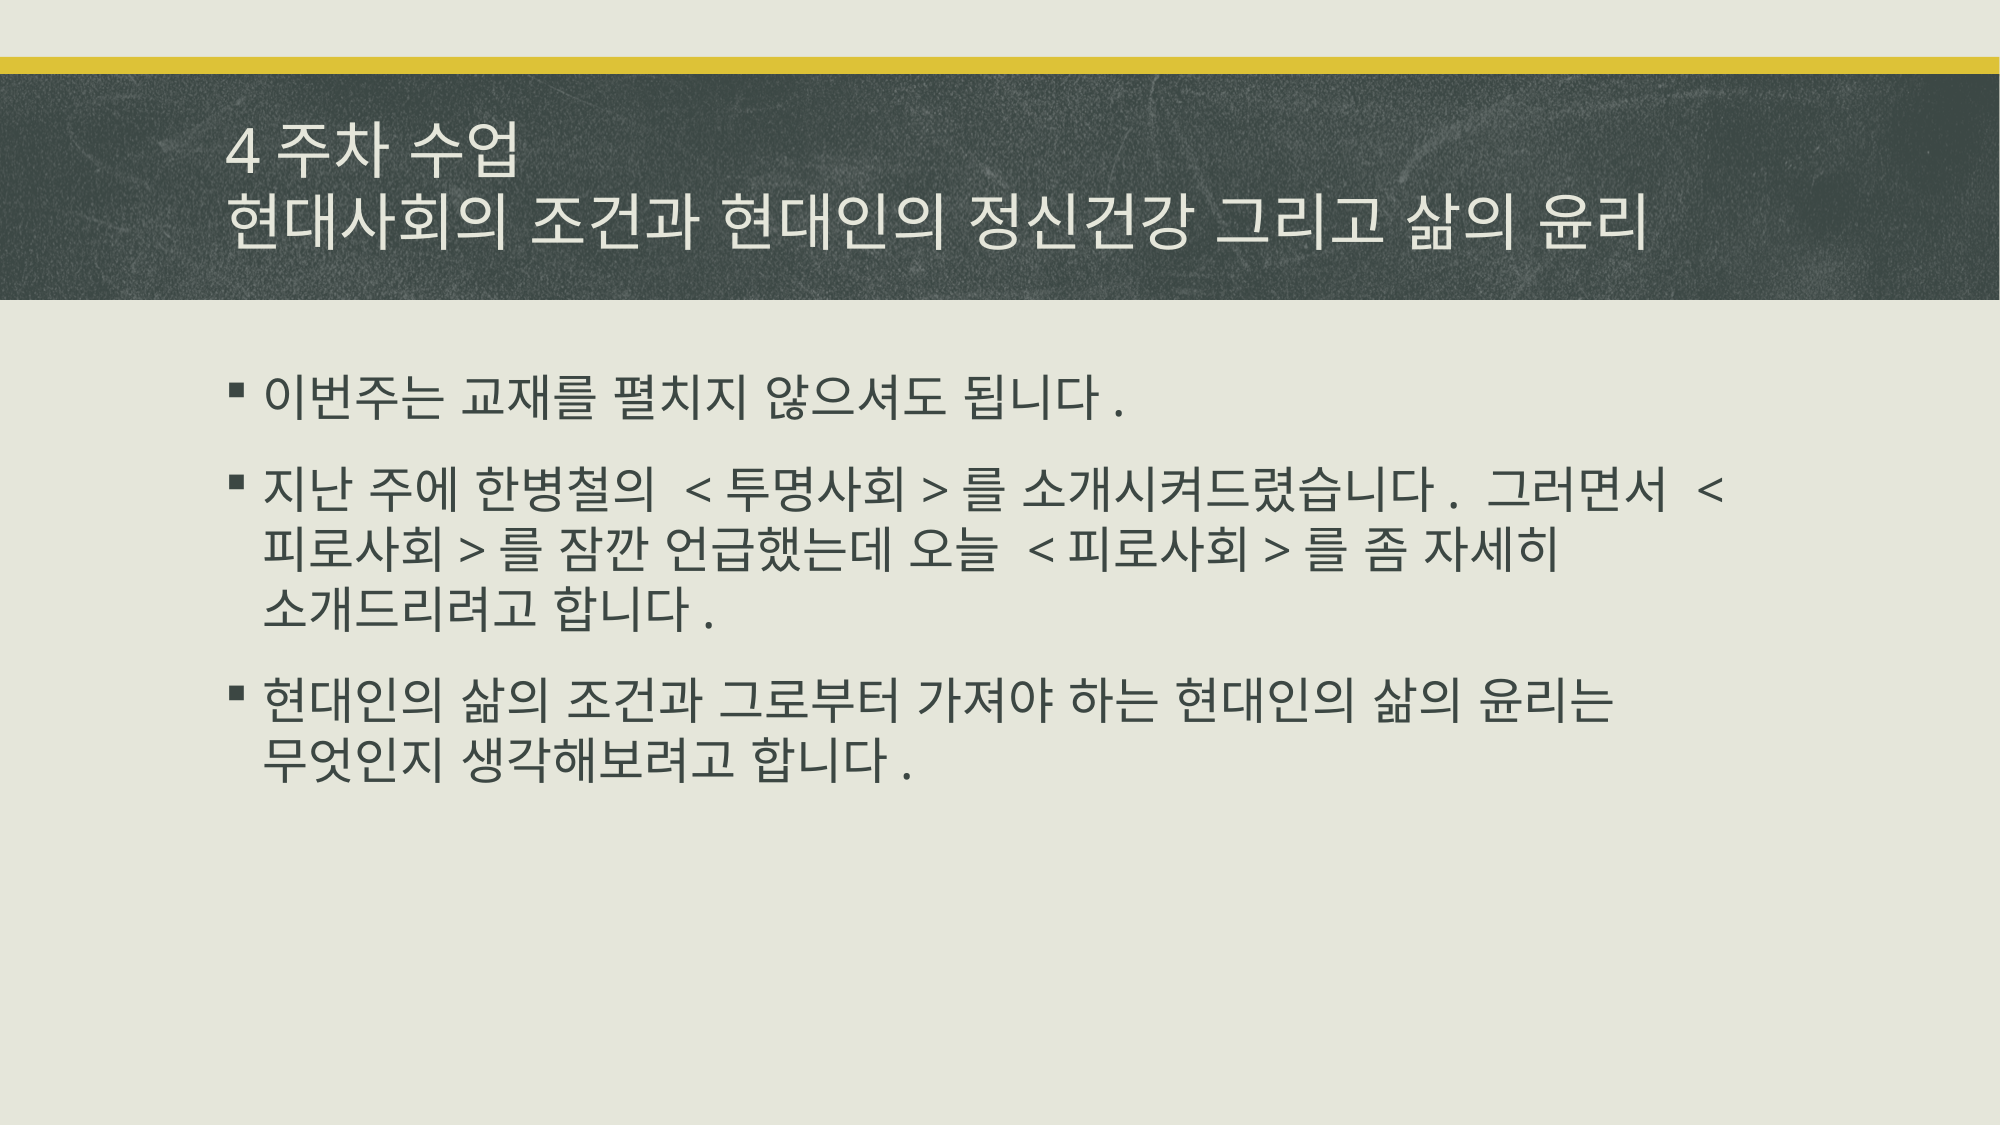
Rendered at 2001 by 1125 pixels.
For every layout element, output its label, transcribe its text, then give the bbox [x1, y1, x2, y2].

list 이번주는 교재를 펼치지 않으셔도 됩니다. 지난 주에 한병철의 <투명사회>를 소개시켜드렸습니다. 그러면서 <피로사회>를 잠깐 언급했는데 오늘 <피로사회>를 좀 자세히 소개드리려고 합니다. 현대인의 삶의 조건과 그로부터 가져야 하는 현대인의 삶의 윤리는 무엇인지 생각해보려고 합니다. [210, 359, 1790, 1014]
title 4주차 수업 현대사회의 조건과 현대인의 정신건강 그리고 삶의 윤리 [210, 76, 1790, 300]
picture [0, 74, 2000, 300]
